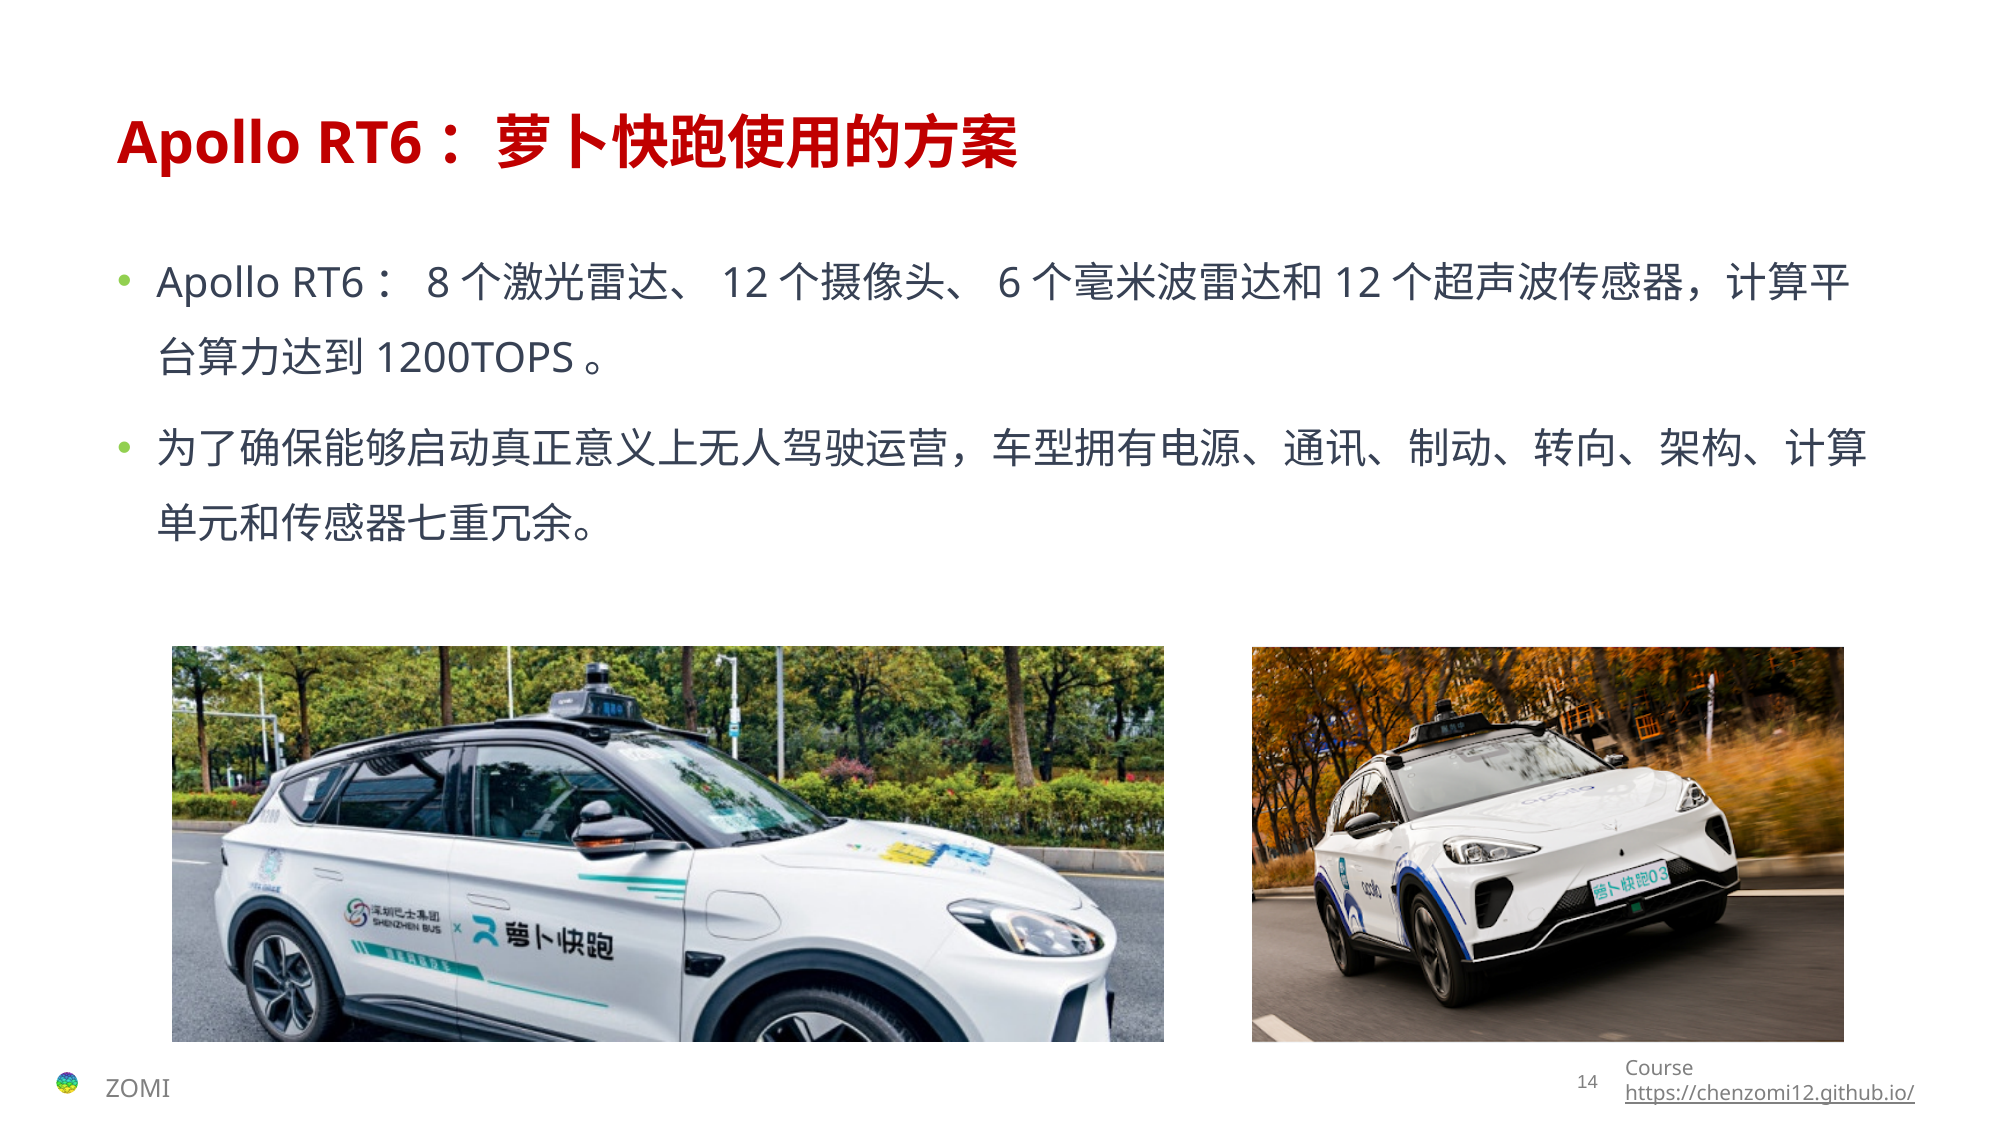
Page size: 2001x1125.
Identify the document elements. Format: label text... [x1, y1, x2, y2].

picture [1252, 646, 1844, 1043]
picture [172, 646, 1164, 1042]
title Apollo RT6：萝卜快跑使用的方案 [102, 91, 1901, 189]
list Apollo RT6：8个激光雷达、12个摄像头、6个毫米波雷达和12个超声波传感器，计算平台算力达到1200TOPS。 为了确保能够启动真正意义上无人驾驶运营，车型拥有电源、通讯、制动、转向、架构、计算单元和传感器七重冗余。 [102, 223, 1901, 1043]
picture [57, 1073, 77, 1093]
